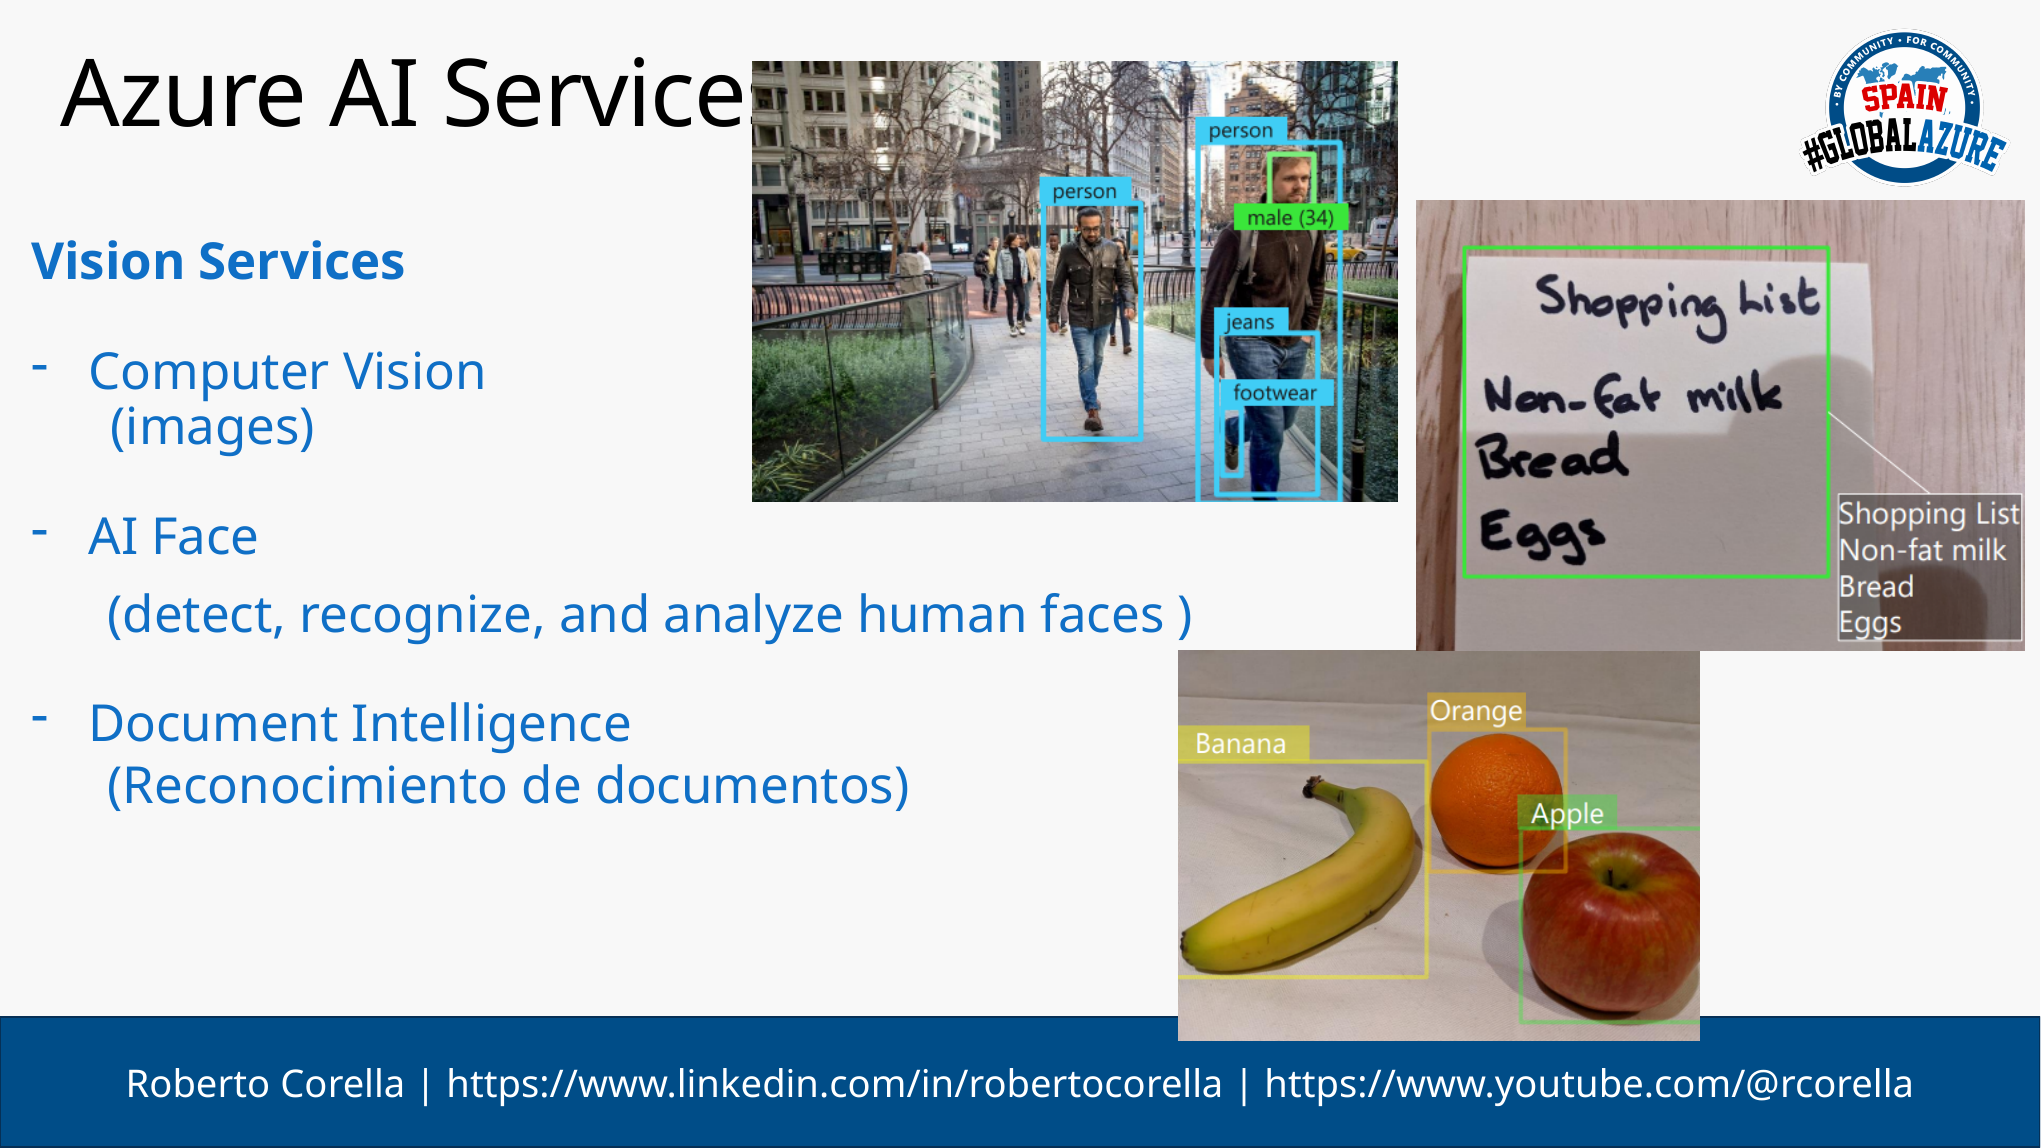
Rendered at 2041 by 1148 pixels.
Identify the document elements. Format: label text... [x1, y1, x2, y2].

text_box Vision Services Computer Vision (images) AI Face (detect, recognize, and analyze human faces ) Document Intelligence (Reconocimiento de documentos) [15, 200, 1320, 1005]
text_box Azure AI Services [60, 33, 1591, 146]
picture [1178, 200, 2025, 1041]
picture [751, 60, 1399, 502]
picture [1796, 25, 2013, 192]
